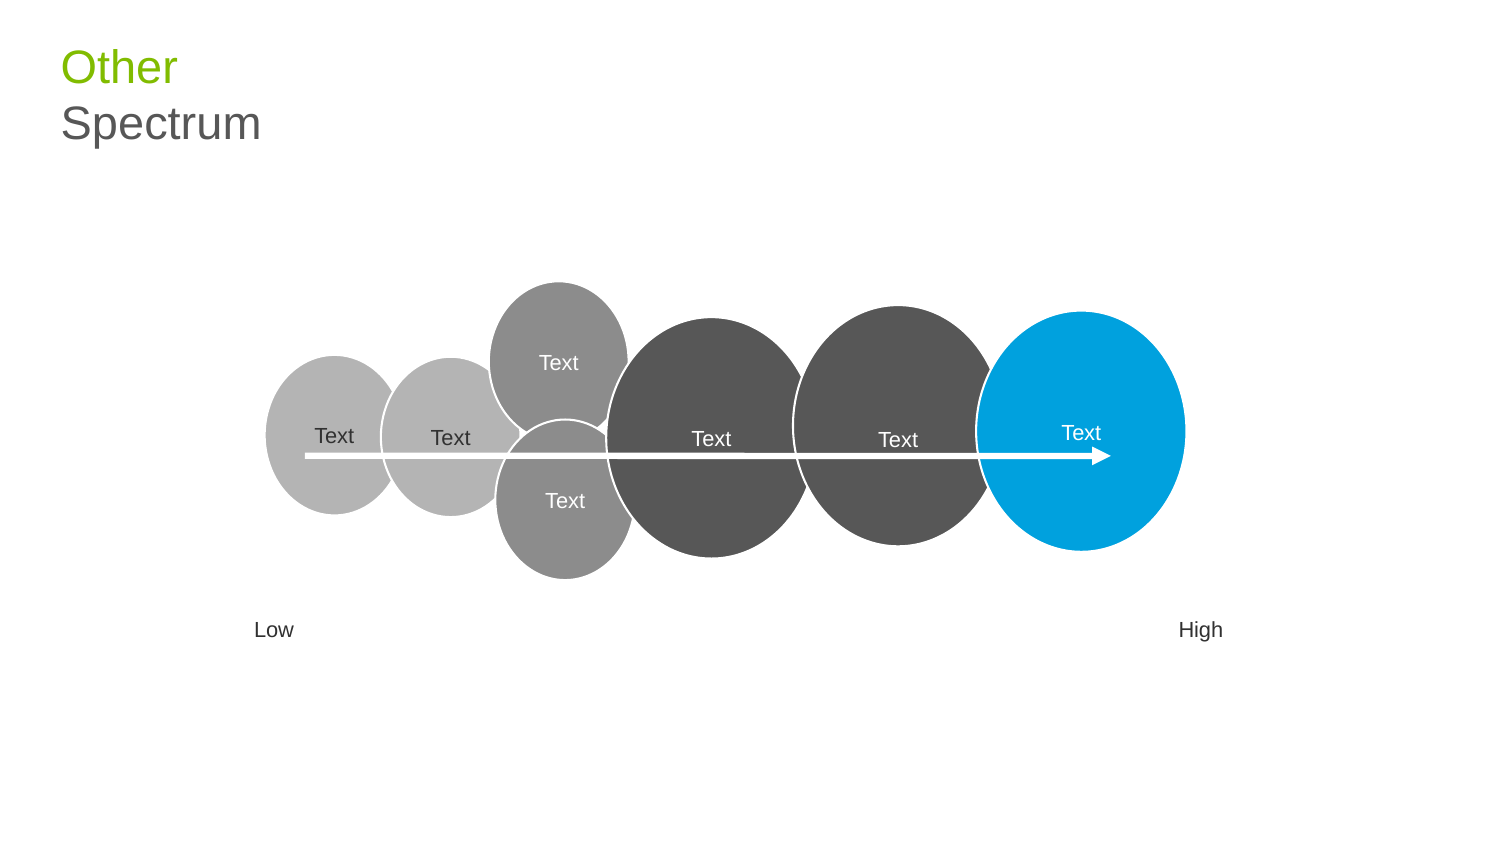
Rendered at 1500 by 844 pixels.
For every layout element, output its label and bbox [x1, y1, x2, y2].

text_box [264, 281, 1187, 581]
title [60, 36, 1437, 95]
text_box [249, 611, 372, 647]
text_box [1174, 611, 1266, 647]
